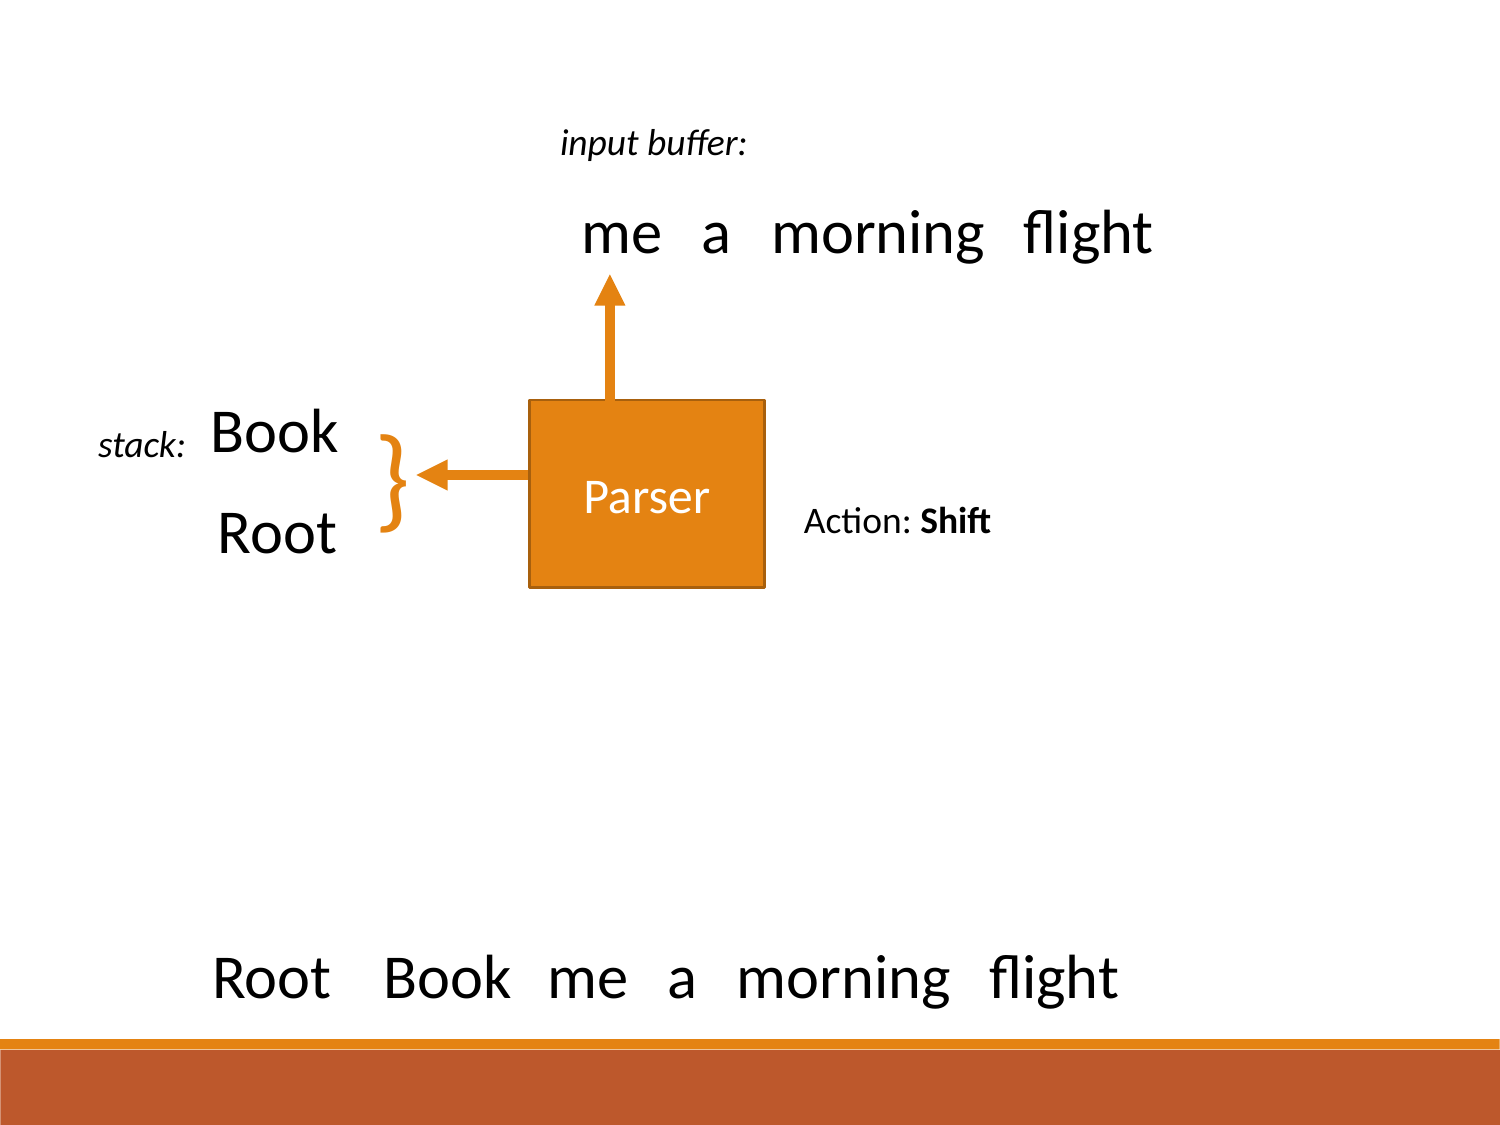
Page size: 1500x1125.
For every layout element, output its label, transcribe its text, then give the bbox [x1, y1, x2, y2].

text_box stack: [83, 412, 202, 473]
text_box Root [197, 928, 348, 1019]
text_box input buffer: [545, 110, 763, 171]
text_box morning [756, 183, 1001, 274]
text_box flight [1009, 183, 1169, 274]
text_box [358, 273, 765, 589]
text_box me [532, 928, 644, 1019]
text_box a [652, 928, 712, 1019]
text_box Action: Shift [789, 488, 1007, 548]
text_box Root [202, 483, 353, 574]
text_box a [686, 183, 747, 270]
text_box Book [368, 928, 528, 1019]
text_box Book [195, 382, 354, 472]
text_box me [566, 183, 678, 270]
text_box flight [974, 928, 1135, 1019]
text_box morning [722, 928, 966, 1019]
